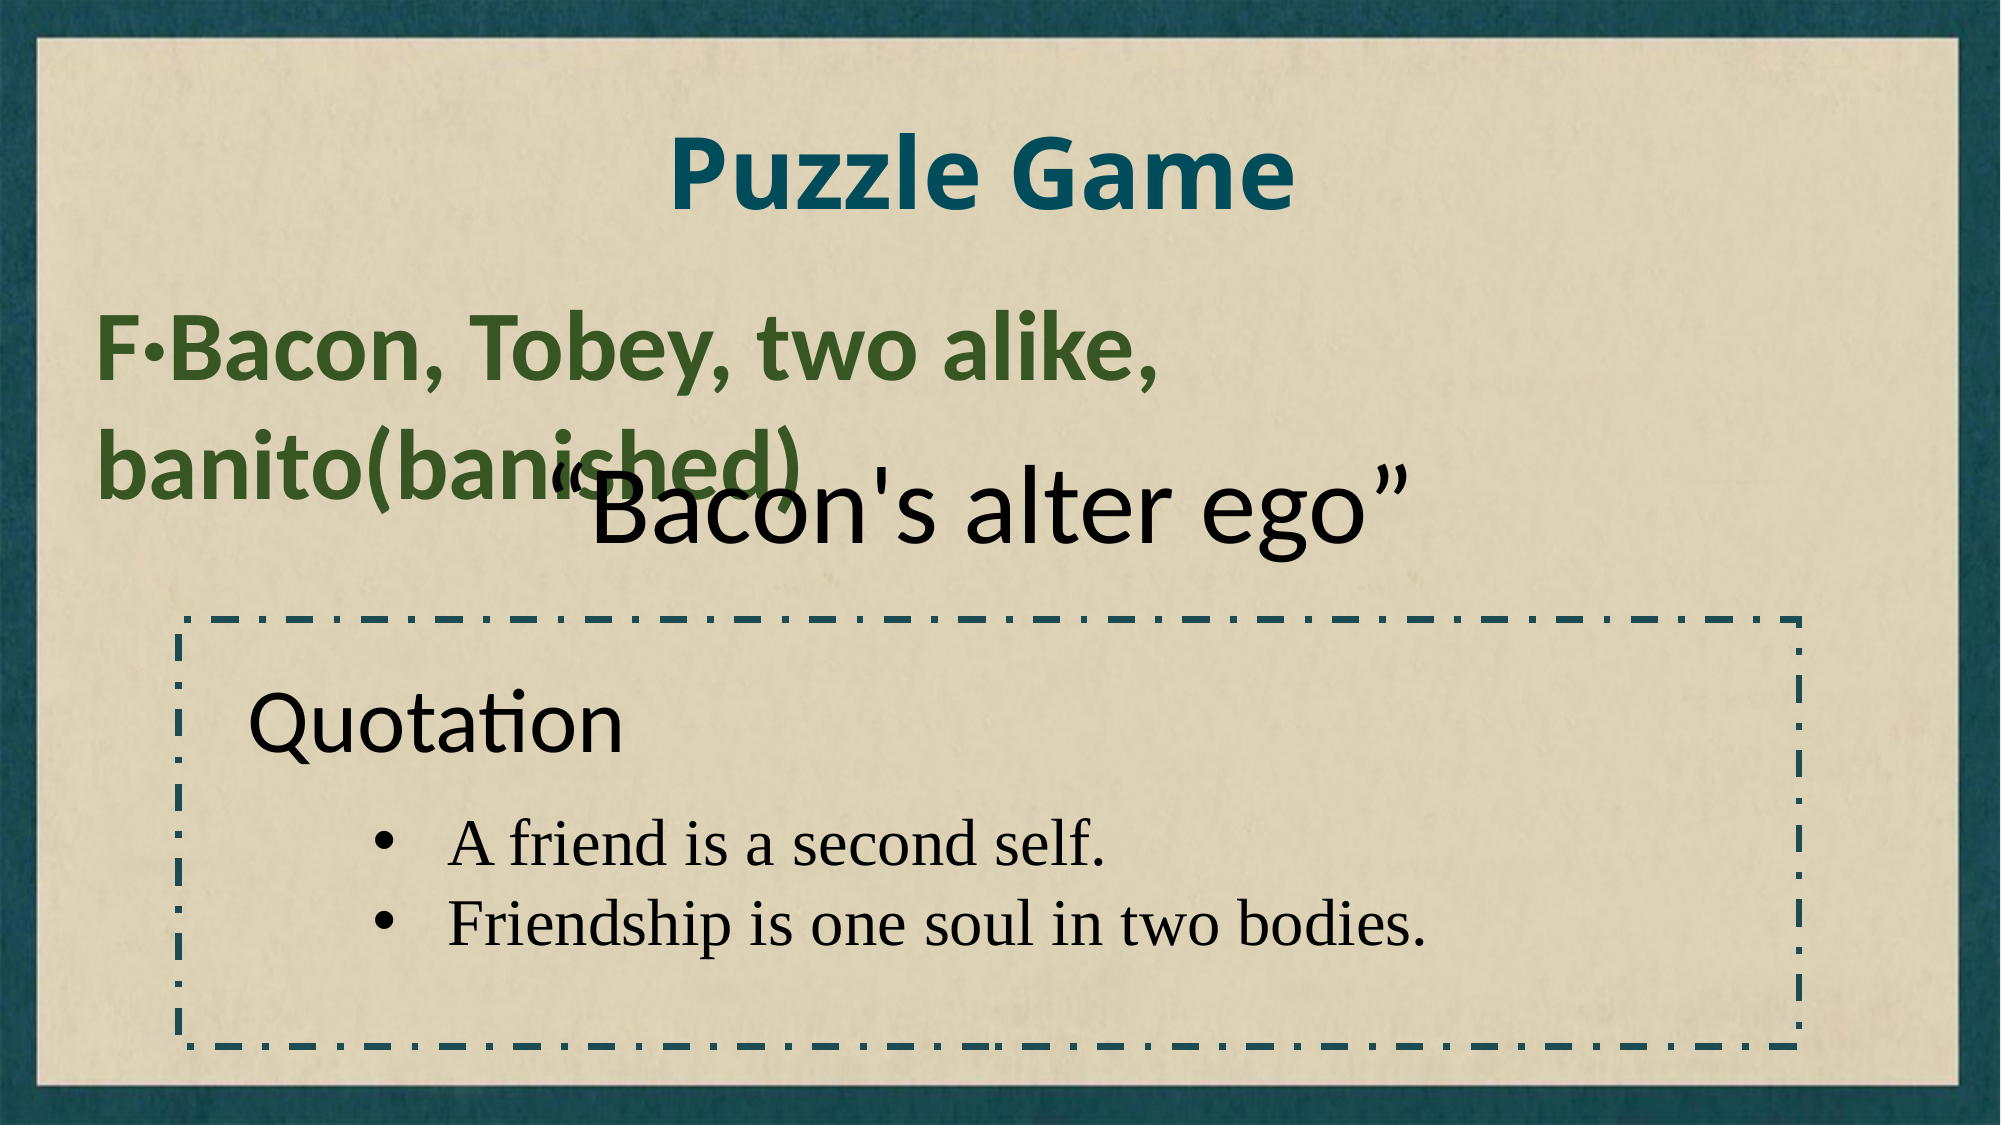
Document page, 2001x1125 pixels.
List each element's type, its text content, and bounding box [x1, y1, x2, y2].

text_box Puzzle Game [611, 102, 1354, 248]
text_box [177, 619, 1800, 1047]
picture [0, 0, 2001, 1125]
text_box “Bacon's alter ego” [527, 423, 1490, 573]
text_box F·Bacon, Tobey, two alike, banito(banished) [80, 272, 1897, 528]
